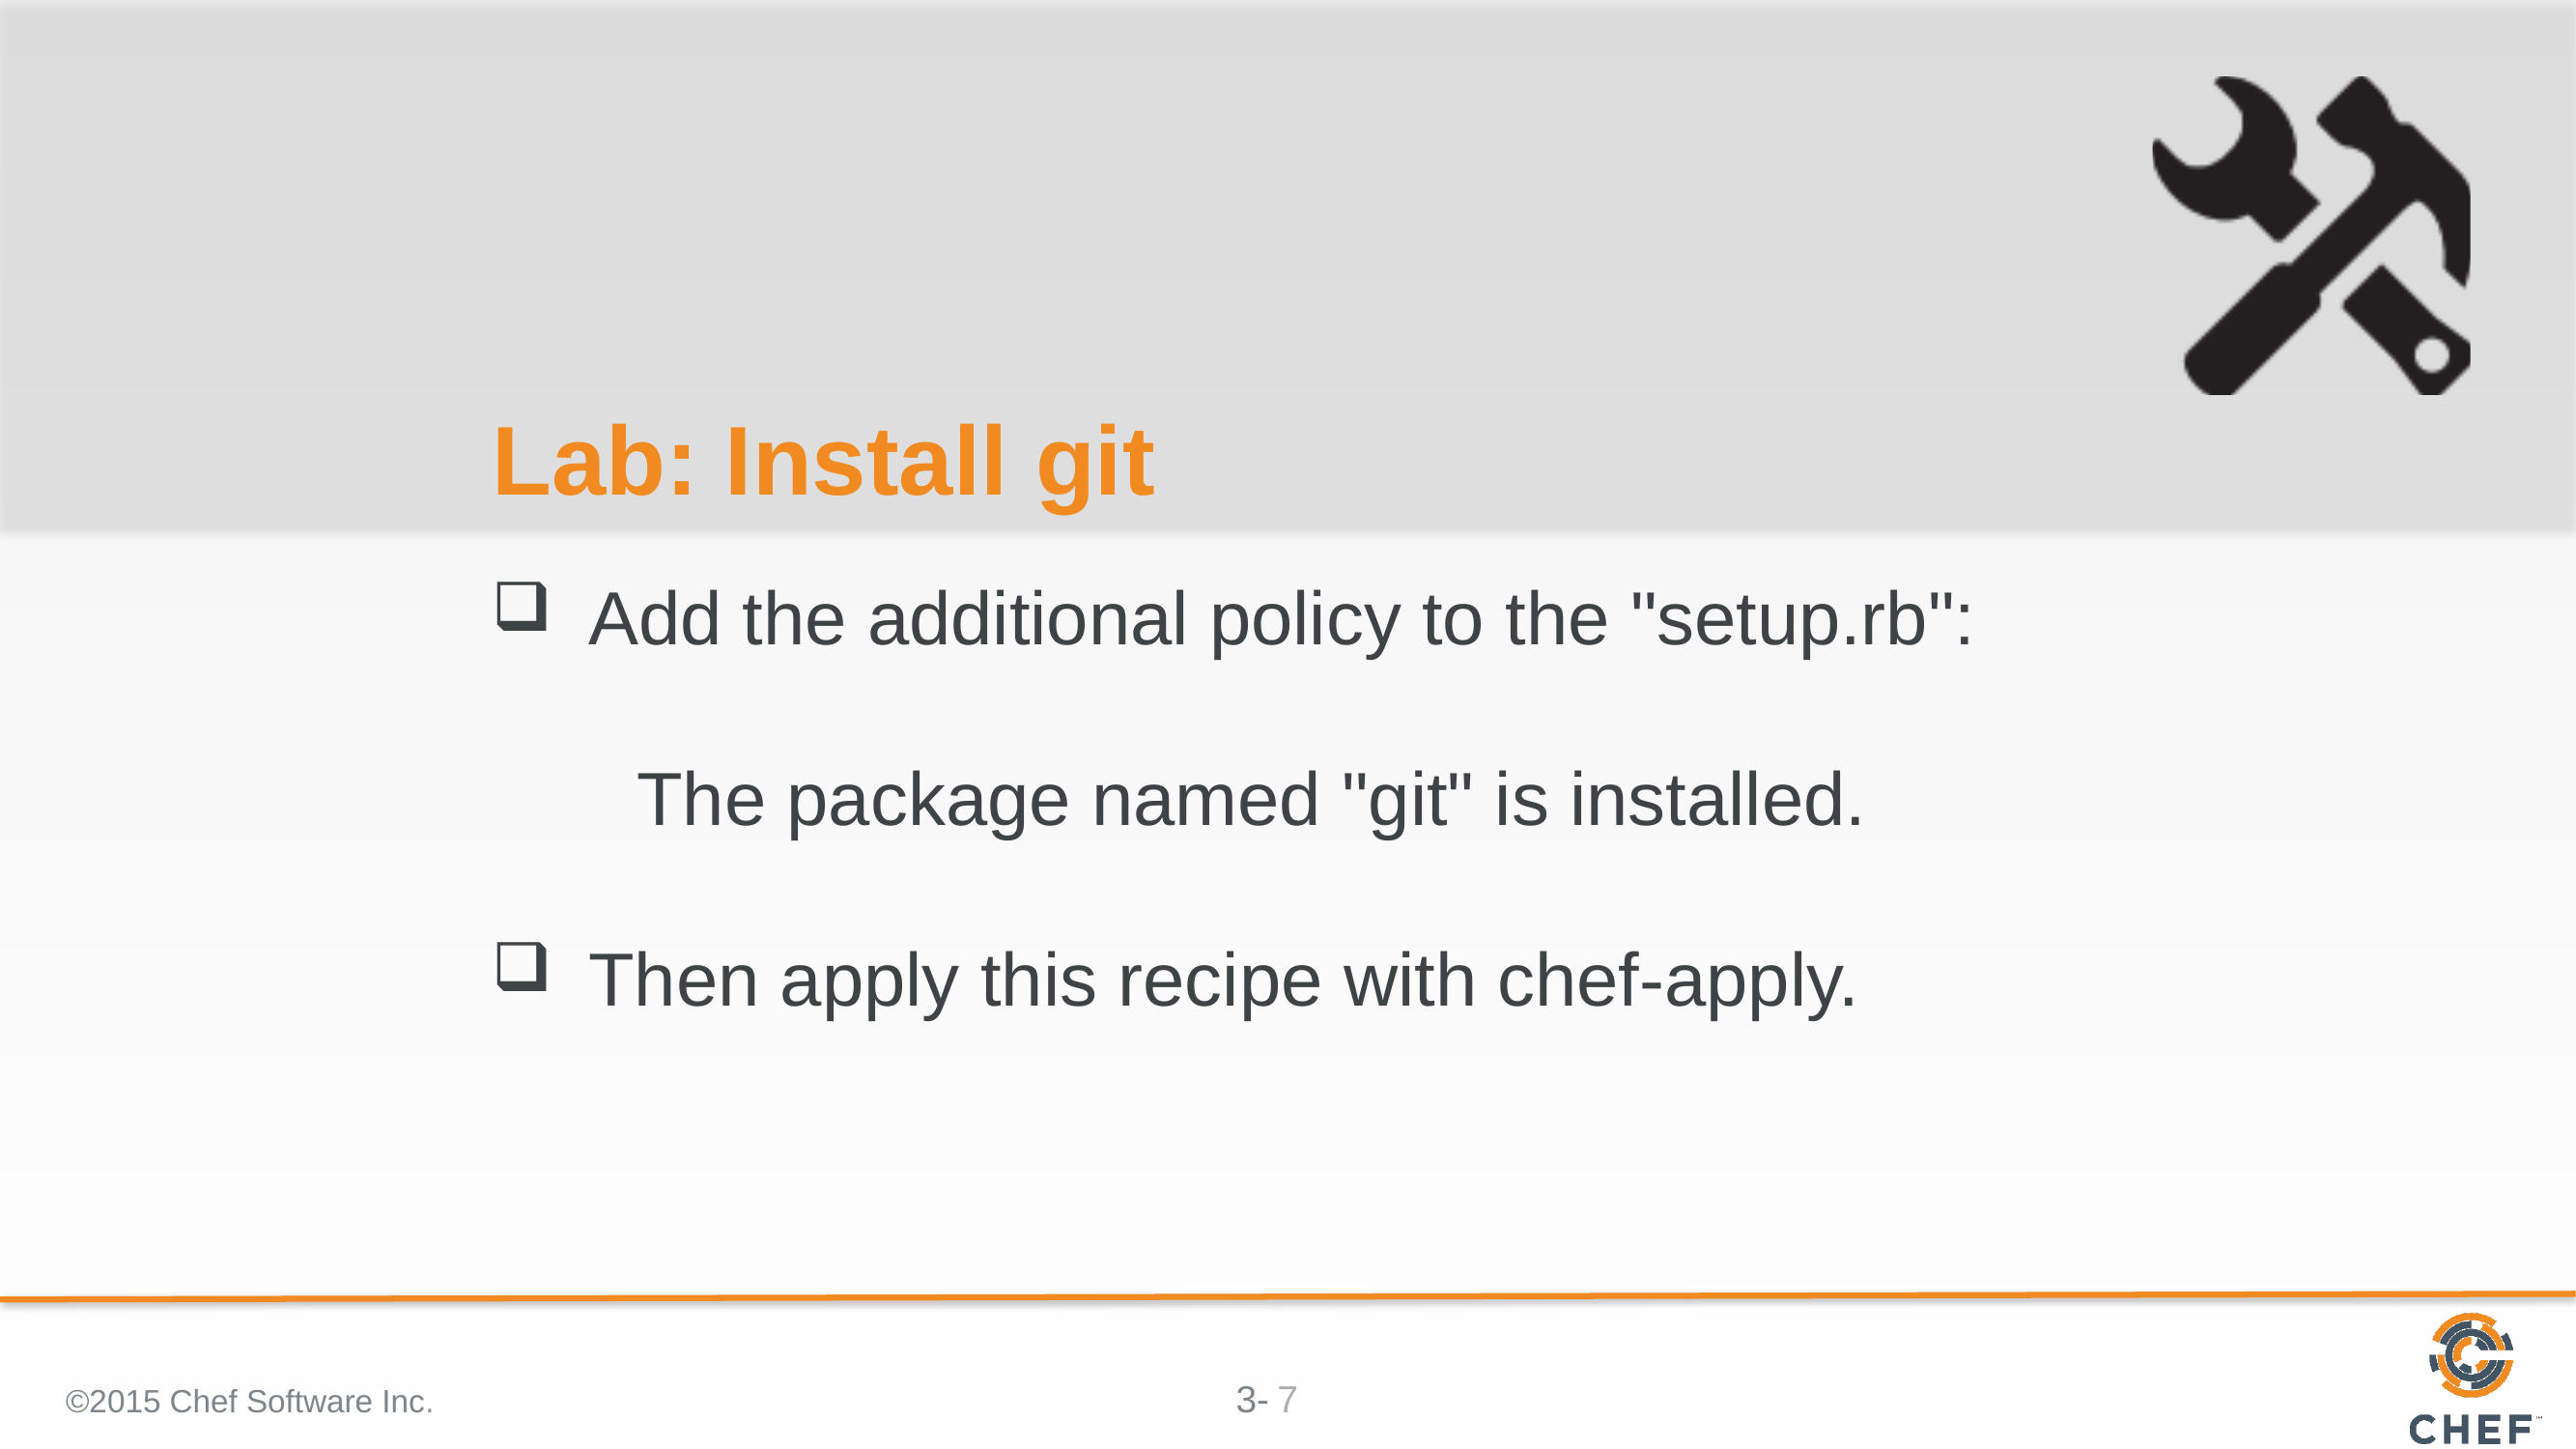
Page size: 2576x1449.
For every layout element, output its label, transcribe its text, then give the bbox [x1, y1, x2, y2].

subtitle Add the additional policy to the "setup.rb": The package named "git" is installed. Then apply this recipe with chef-apply. [477, 555, 2217, 1207]
title Lab: Install git [477, 395, 2217, 531]
slide_number 7 [998, 1359, 1578, 1437]
footer ©2015 Chef Software Inc. [51, 1359, 952, 1440]
picture [2399, 1297, 2550, 1449]
